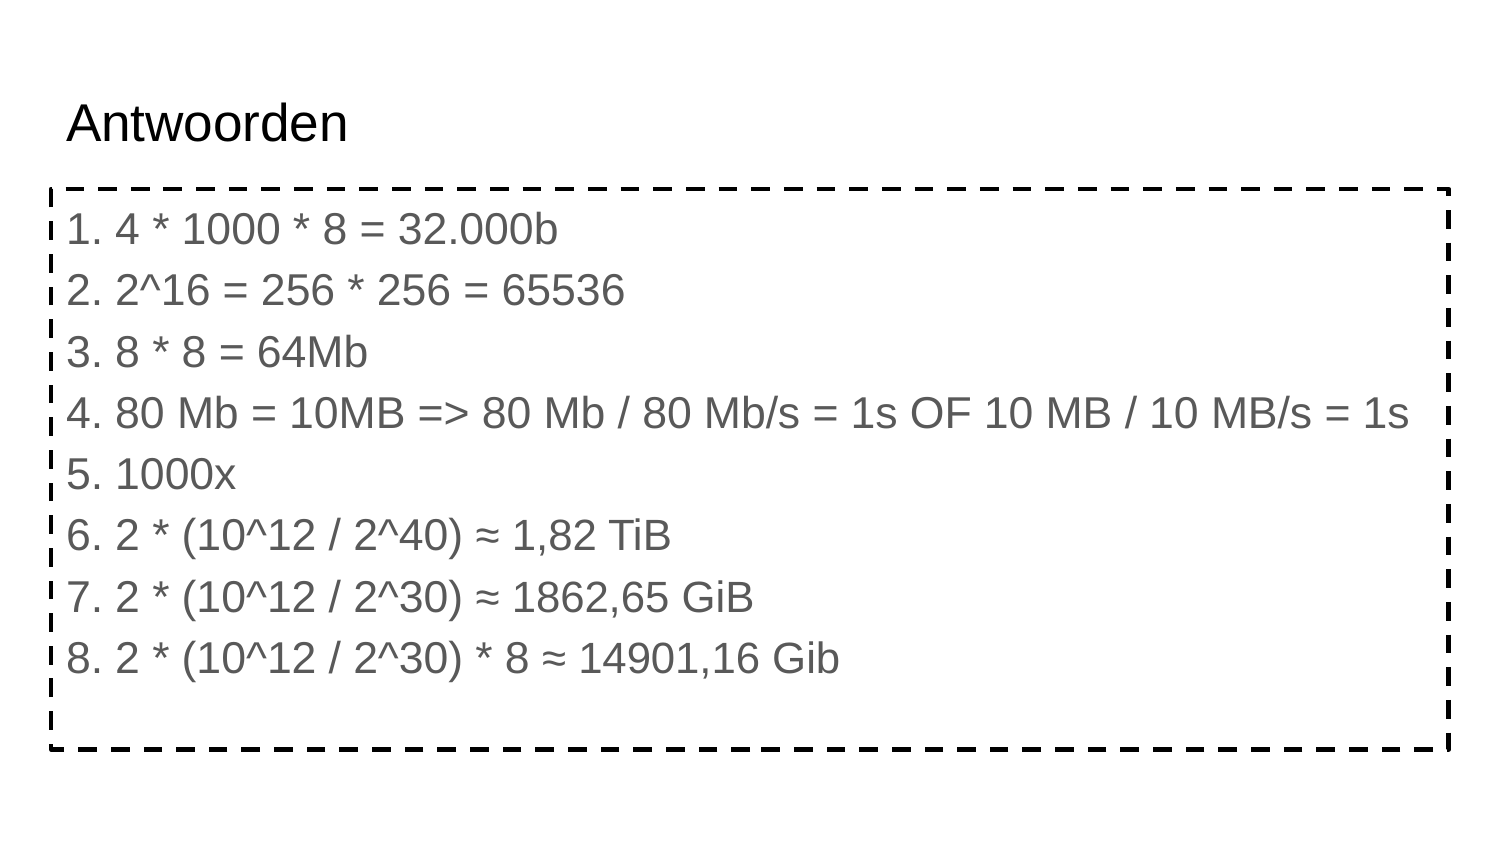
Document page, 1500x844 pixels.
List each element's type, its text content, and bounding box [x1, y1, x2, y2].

title Antwoorden [51, 72, 1449, 167]
list 1. 4 * 1000 * 8 = 32.000b 2. 2^16 = 256 * 256 = 65536 3. 8 * 8 = 64Mb 4. 80 Mb = 10MB => 80 Mb / 80 Mb/s = 1s OF 10 MB / 10 MB/s = 1s 5. 1000x 6. 2 * (10^12 / 2^40) ≈ 1,82 TiB 7. 2 * (10^12 / 2^30) ≈ 1862,65 GiB 8. 2 * (10^12 / 2^30) * 8 ≈ 14901,16 Gib [51, 189, 1449, 750]
